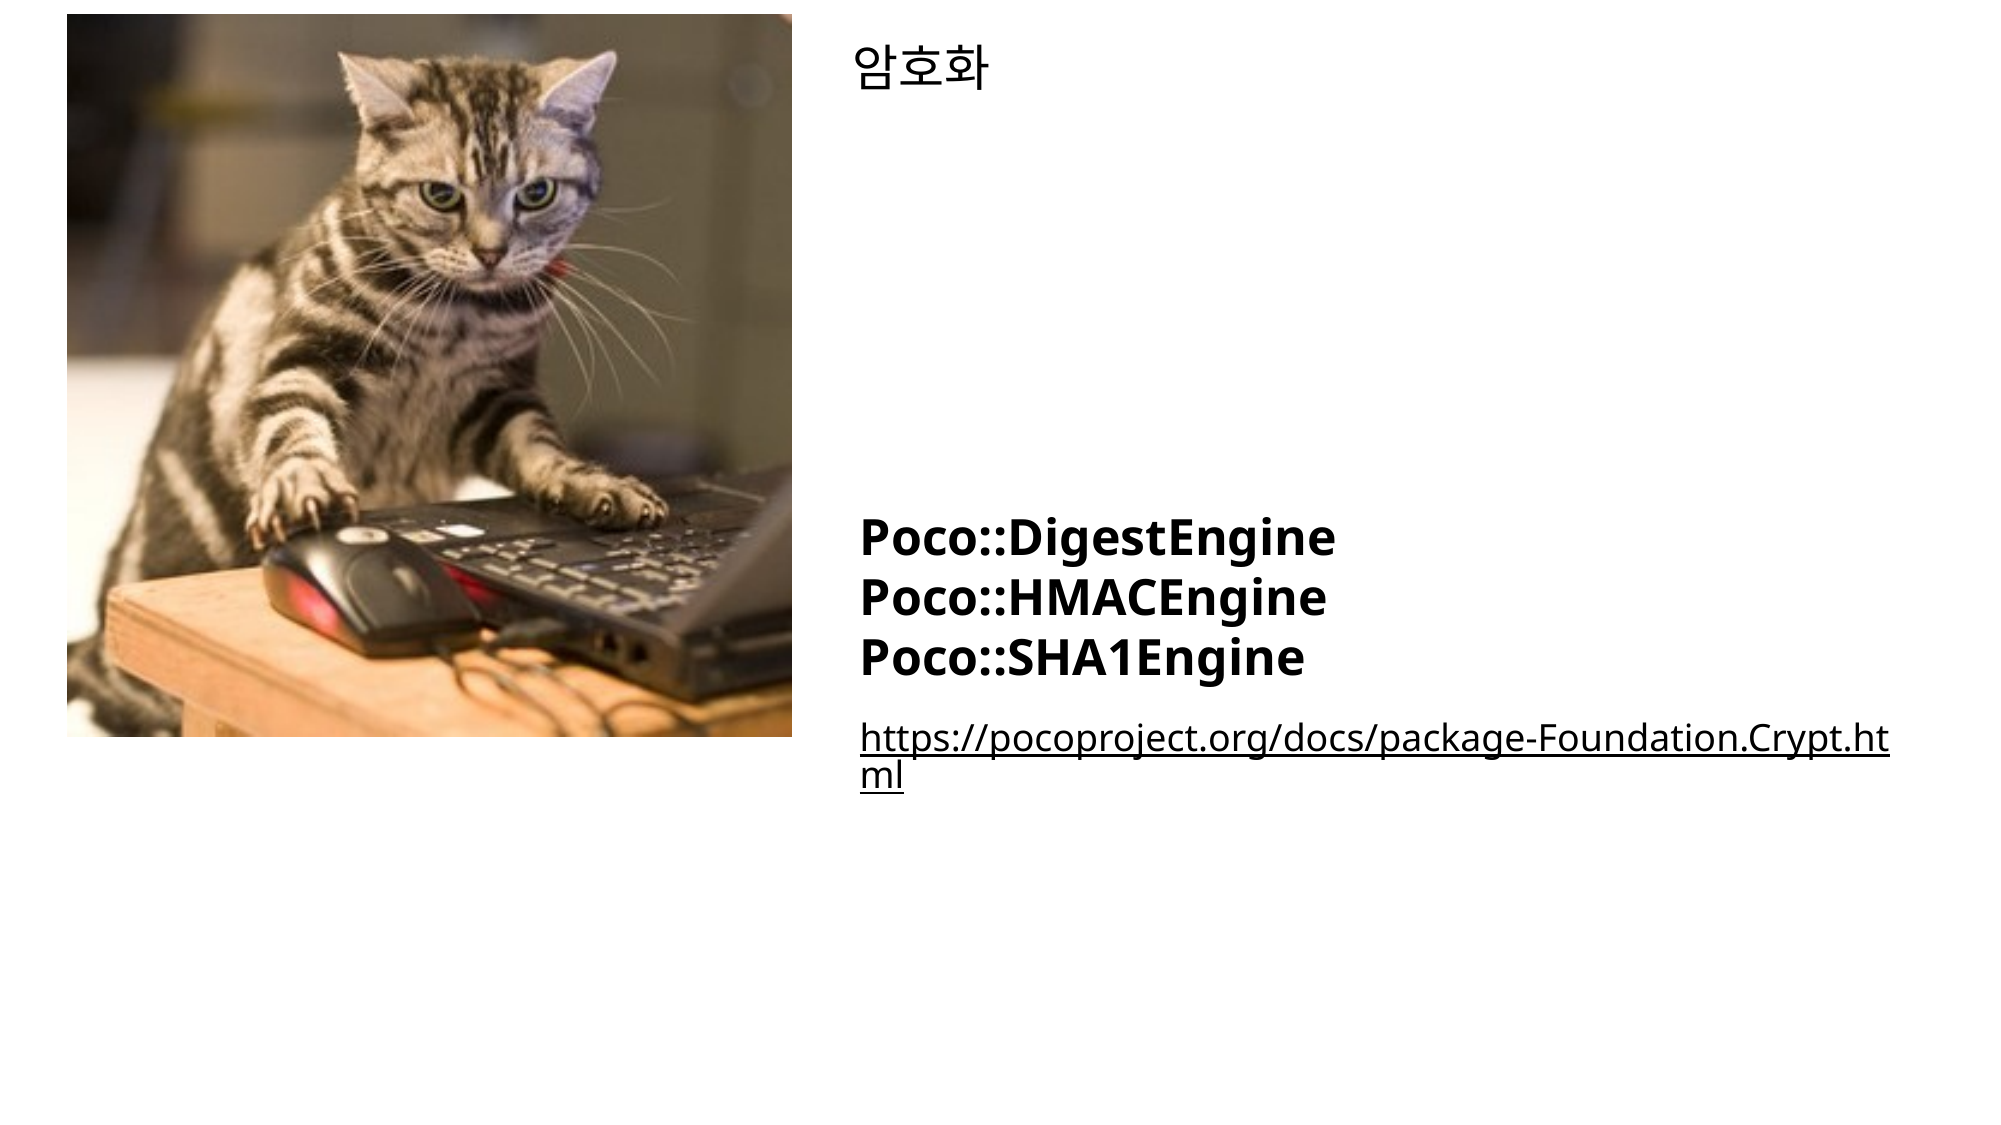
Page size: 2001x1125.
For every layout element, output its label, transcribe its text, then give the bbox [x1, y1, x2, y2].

text_box 암호화 [837, 29, 1814, 104]
text_box https://pocoproject.org/docs/package-Foundation.Crypt.html [844, 706, 1928, 817]
text_box Poco::DigestEngine Poco::HMACEngine Poco::SHA1Engine [844, 497, 1764, 693]
picture [66, 14, 792, 737]
